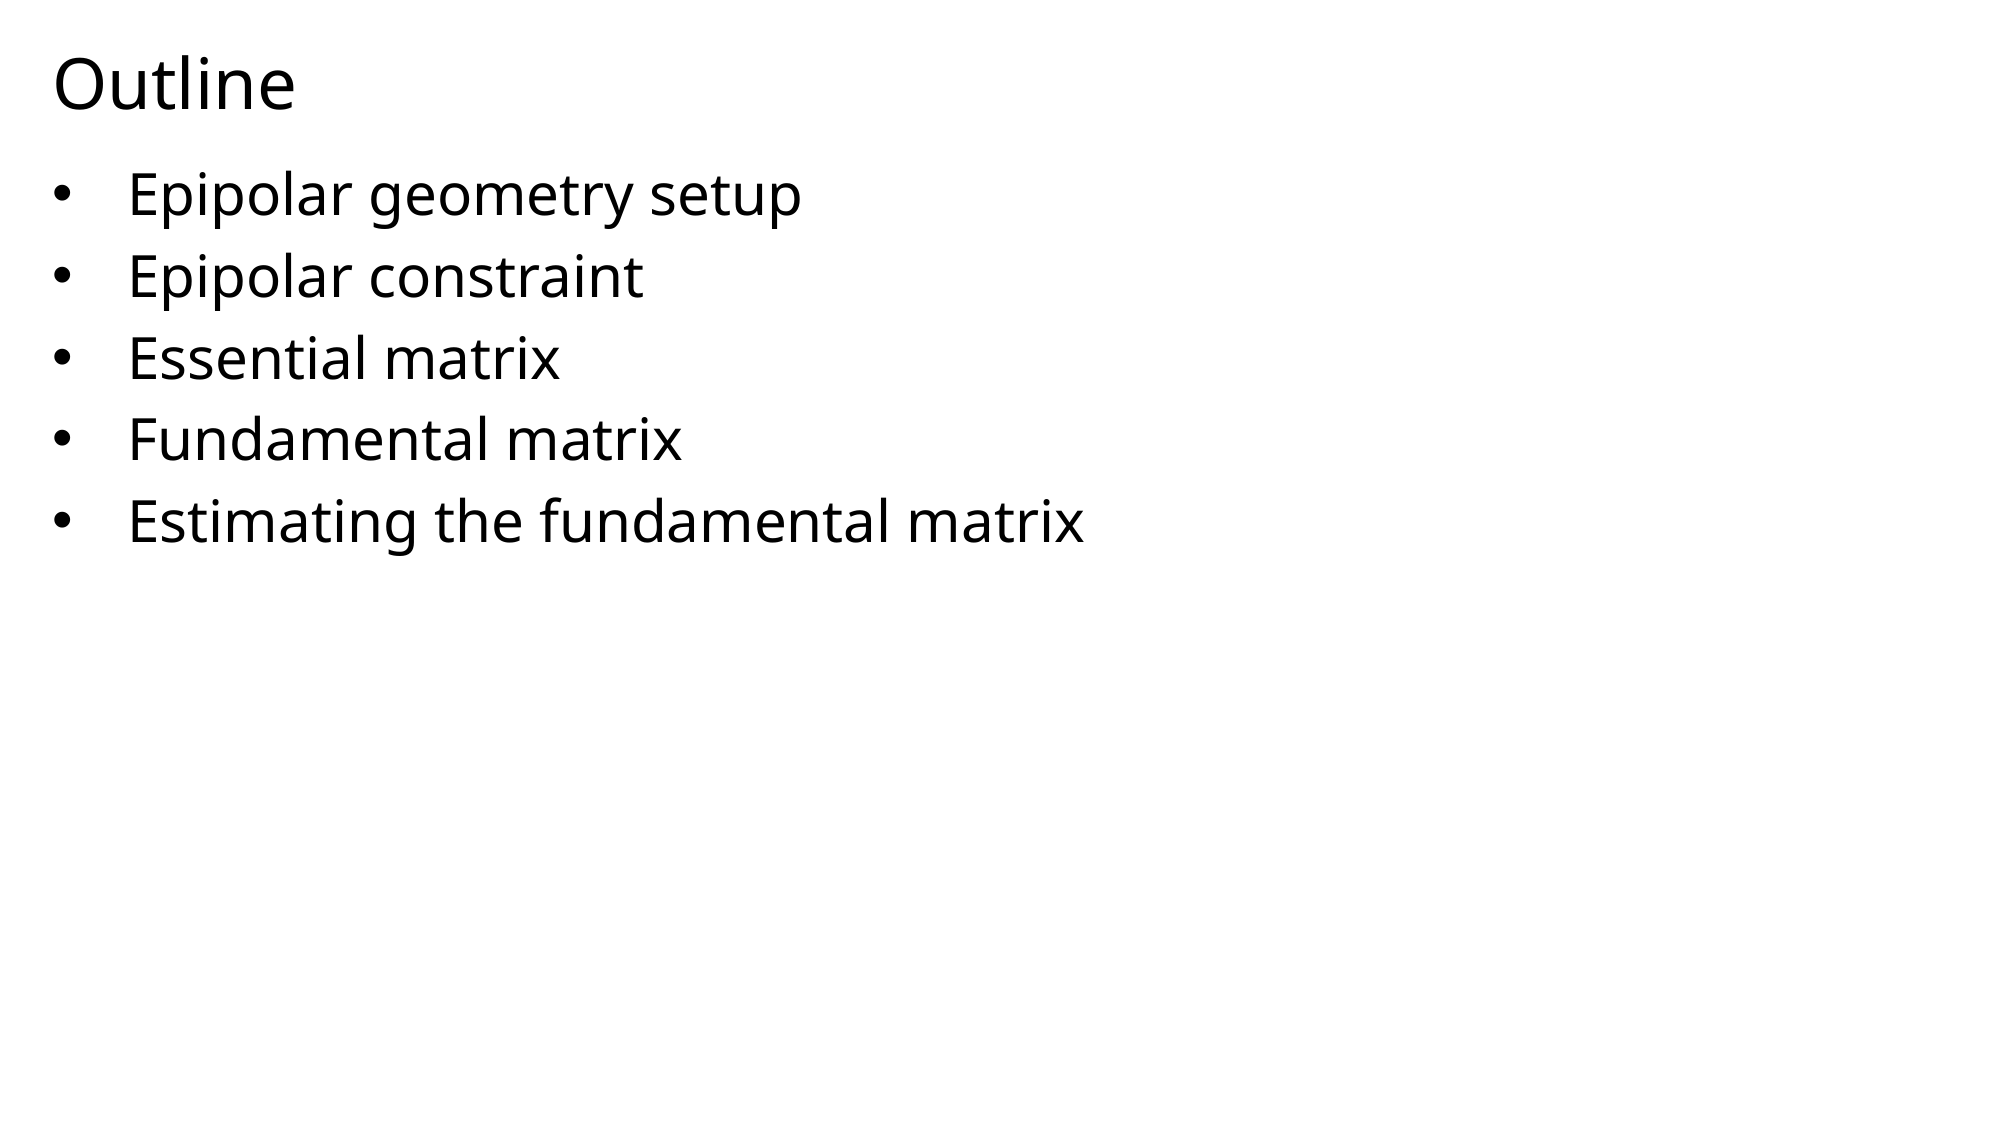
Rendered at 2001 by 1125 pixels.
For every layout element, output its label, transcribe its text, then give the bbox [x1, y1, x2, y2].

list Epipolar geometry setup Epipolar constraint Essential matrix Fundamental matrix Estimating the fundamental matrix [37, 149, 1963, 1013]
title Outline [37, 12, 1963, 149]
